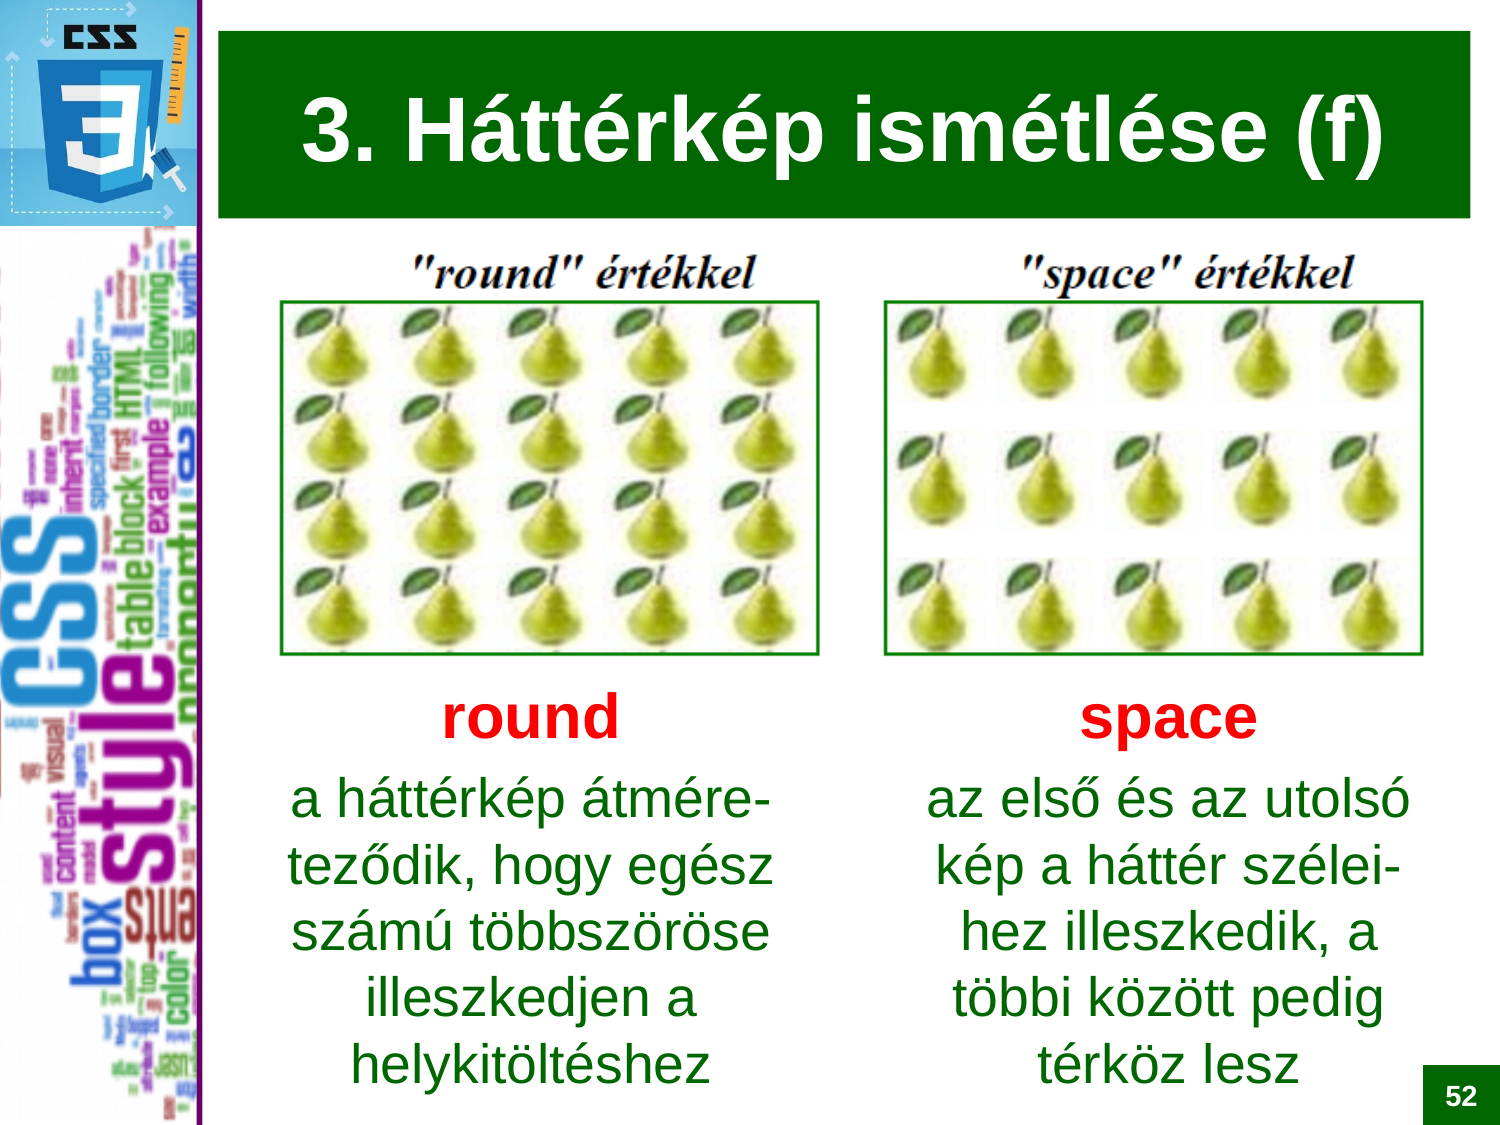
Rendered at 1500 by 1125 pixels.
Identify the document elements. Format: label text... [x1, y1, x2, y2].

title 3. Háttérkép ismétlése (f) [218, 30, 1471, 219]
list round a háttérkép átmére-teződik, hogy egész számú többszöröse illeszkedjen a helykitöltéshez [242, 667, 821, 1102]
picture [264, 243, 1436, 668]
picture [0, 0, 197, 1125]
list space az első és az utolsó kép a háttér szélei-hez illeszkedik, a többi között pedig térköz lesz [879, 667, 1459, 1102]
slide_number 52 [1423, 1065, 1500, 1125]
